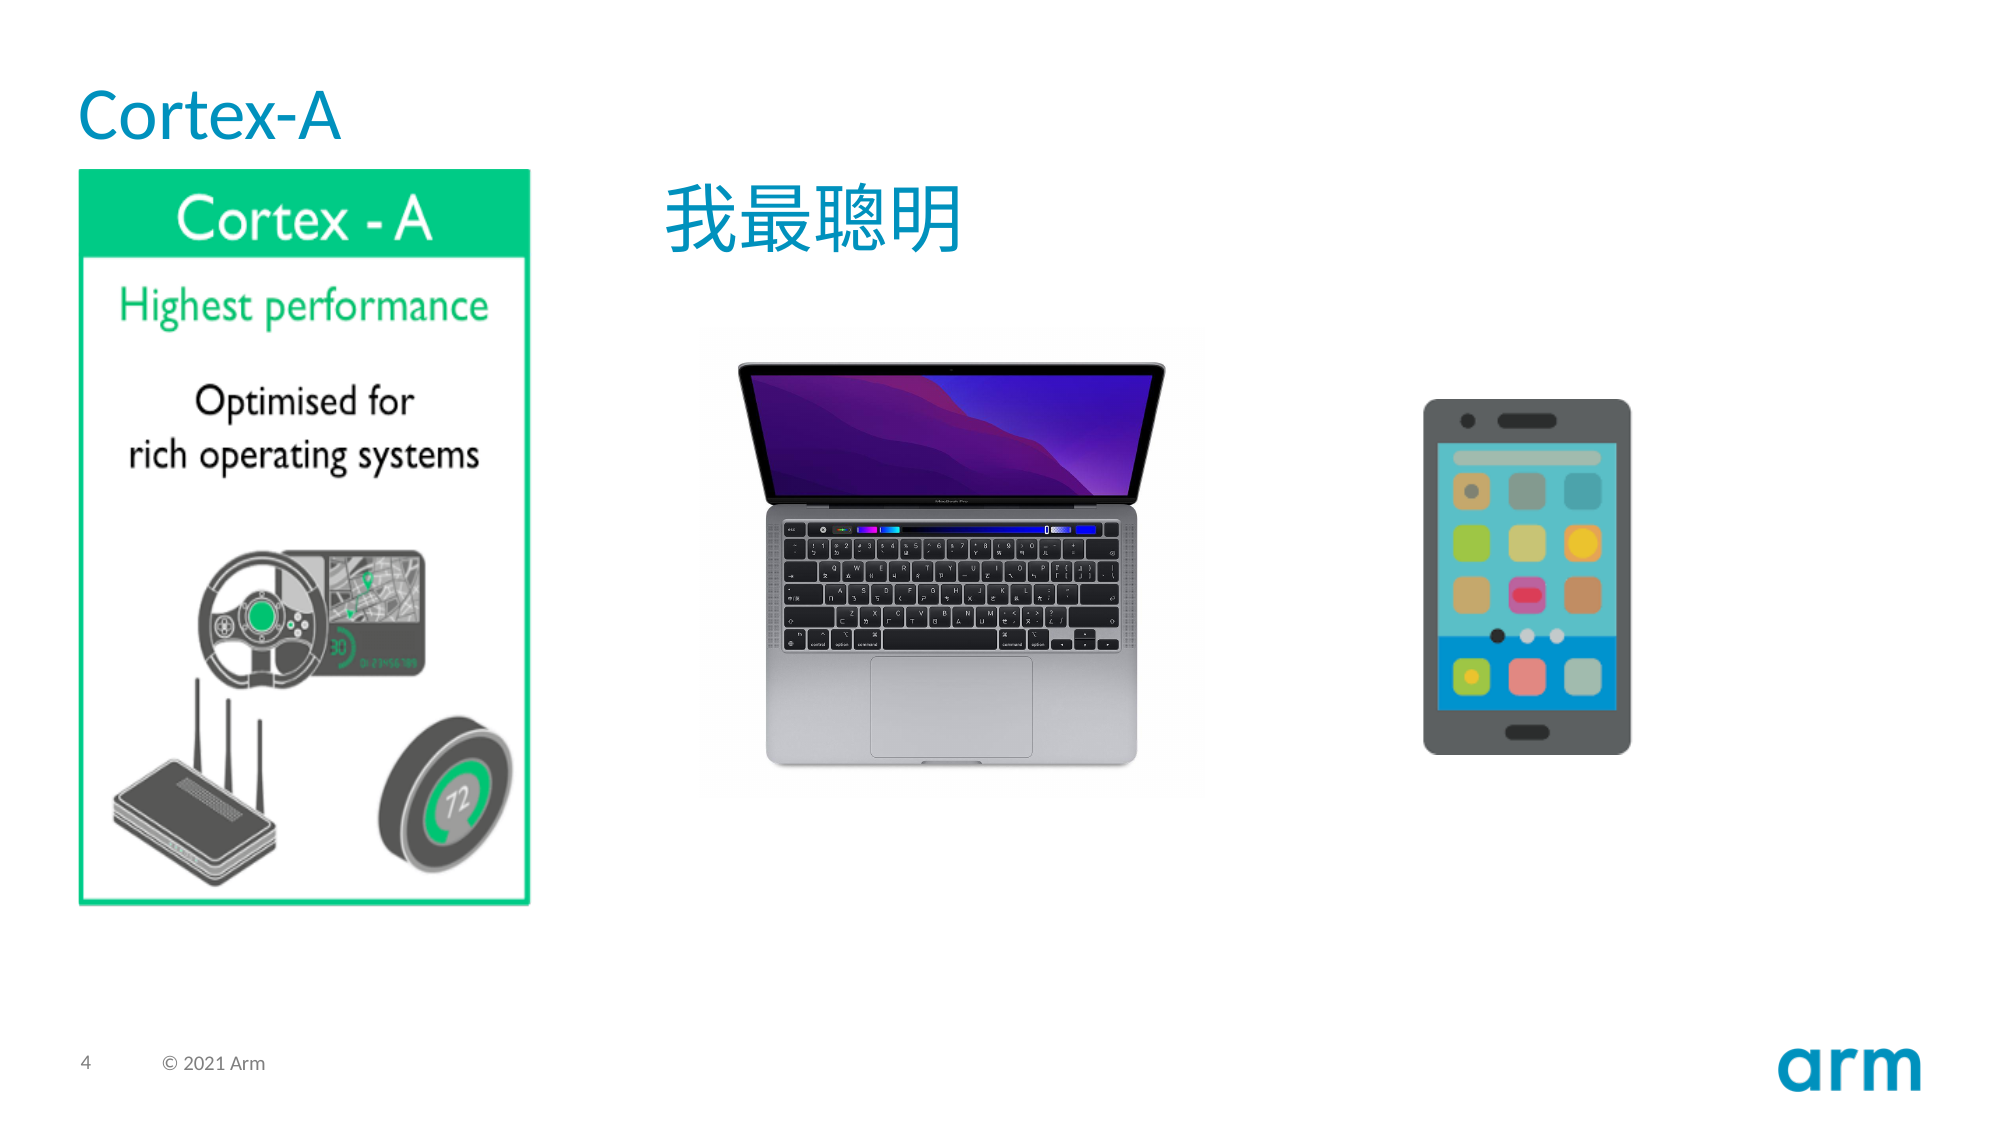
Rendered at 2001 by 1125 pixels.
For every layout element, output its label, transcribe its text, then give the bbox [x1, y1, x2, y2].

picture [698, 327, 1205, 798]
picture [1354, 399, 1711, 755]
picture [1777, 1047, 1922, 1093]
title Cortex-A [78, 78, 1922, 186]
text_box 我最聰明 [663, 185, 1145, 293]
picture [78, 169, 549, 913]
